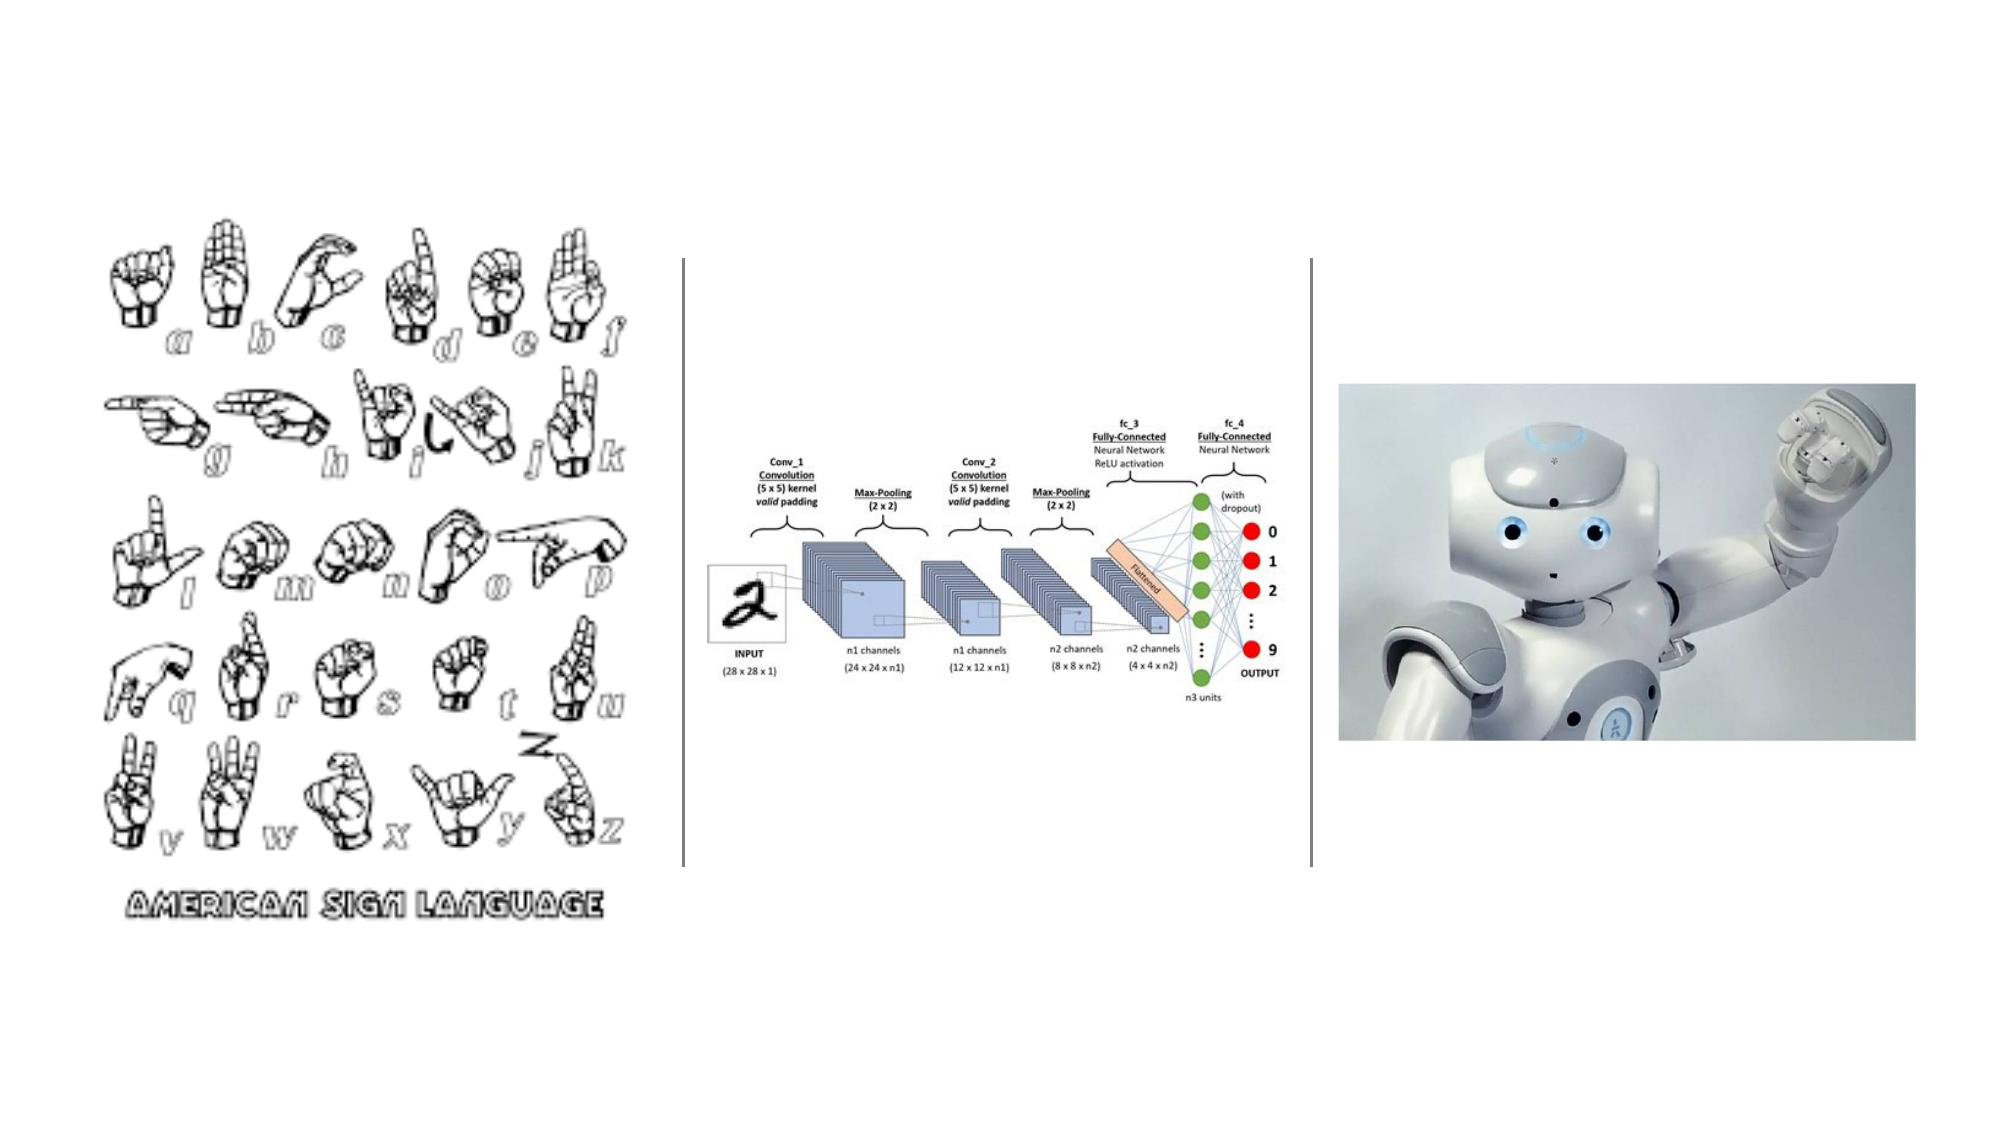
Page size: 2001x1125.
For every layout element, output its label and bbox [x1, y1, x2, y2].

picture [1338, 383, 1916, 741]
picture [79, 188, 657, 936]
picture [707, 406, 1288, 718]
